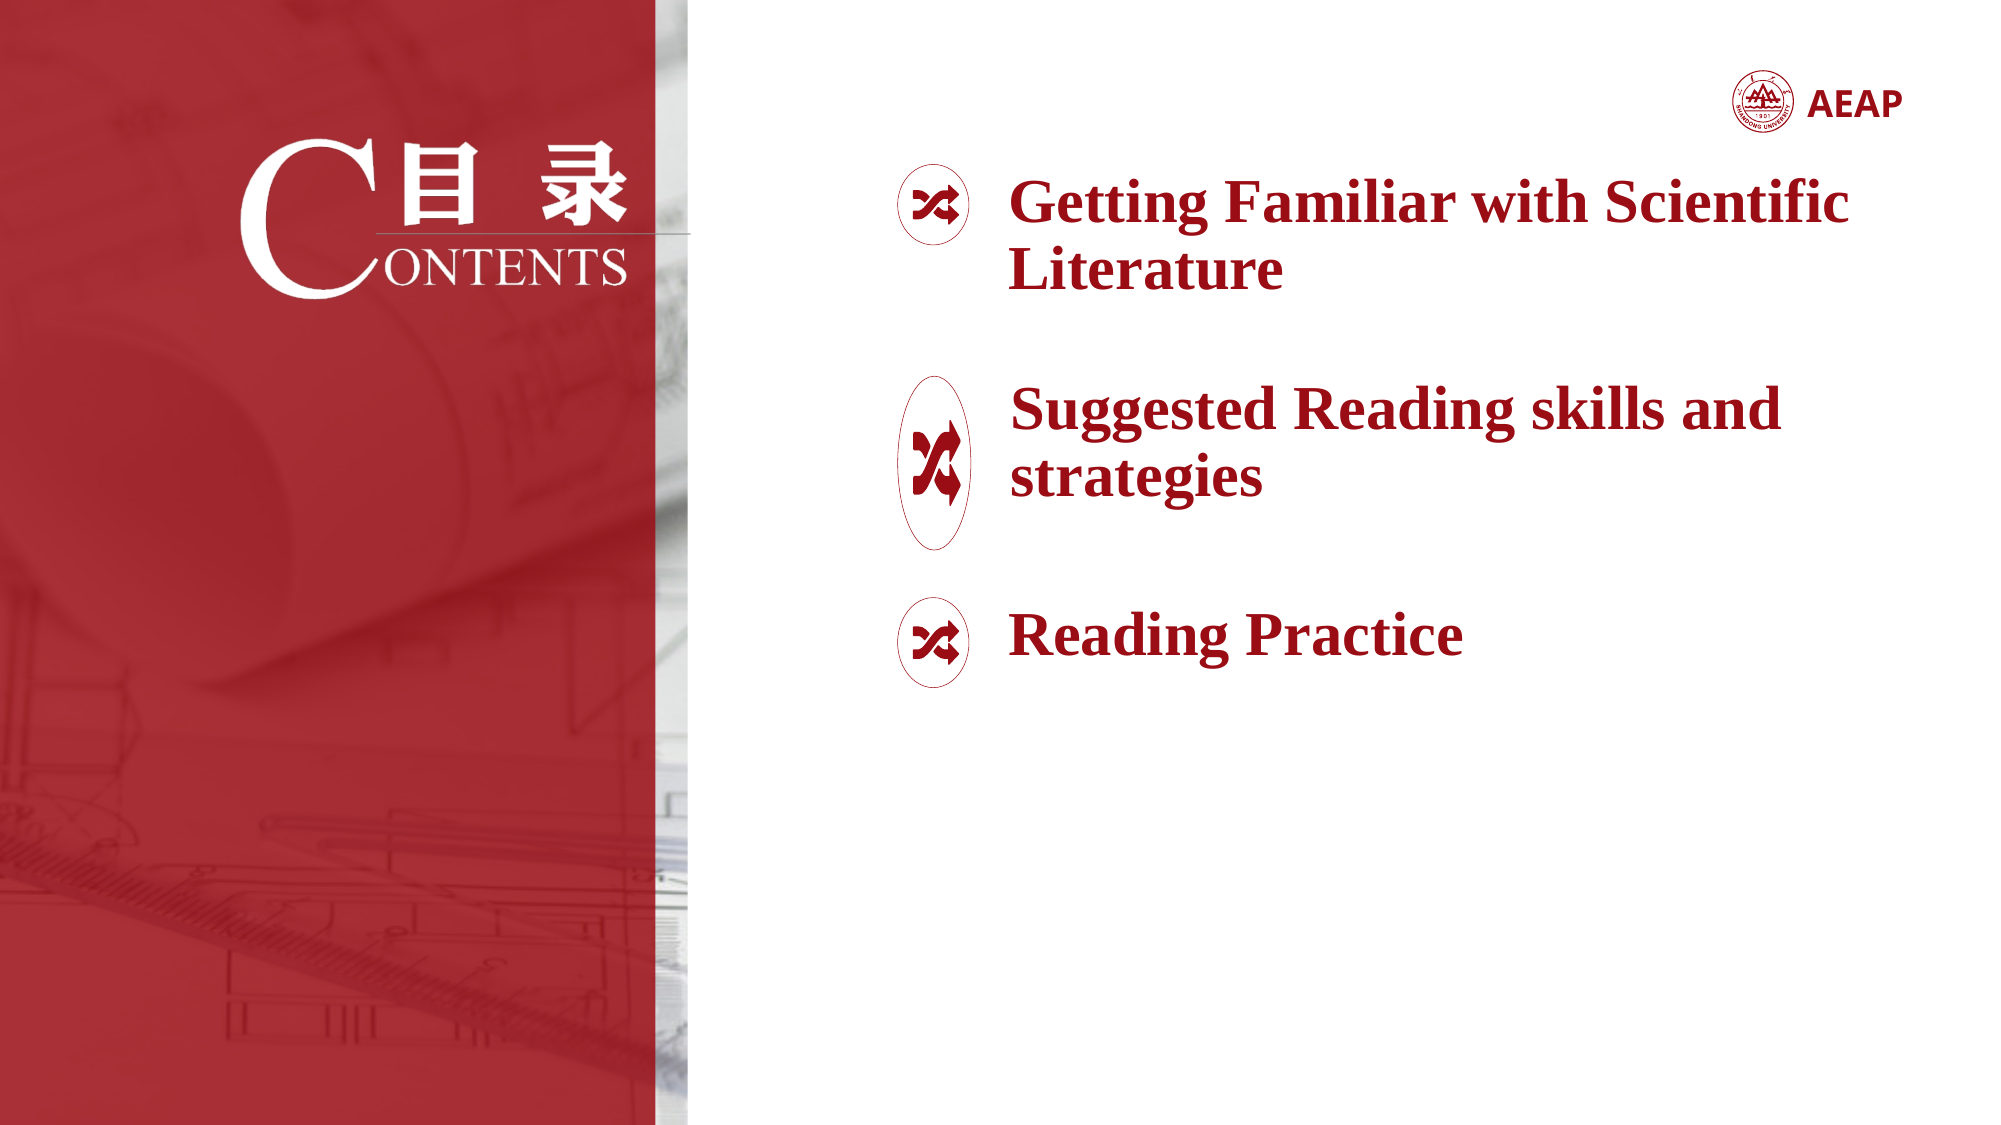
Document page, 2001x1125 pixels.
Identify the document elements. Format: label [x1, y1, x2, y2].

text_box [897, 593, 1892, 698]
picture [58, 0, 691, 1125]
text_box [897, 160, 1892, 330]
text_box [897, 368, 1917, 551]
